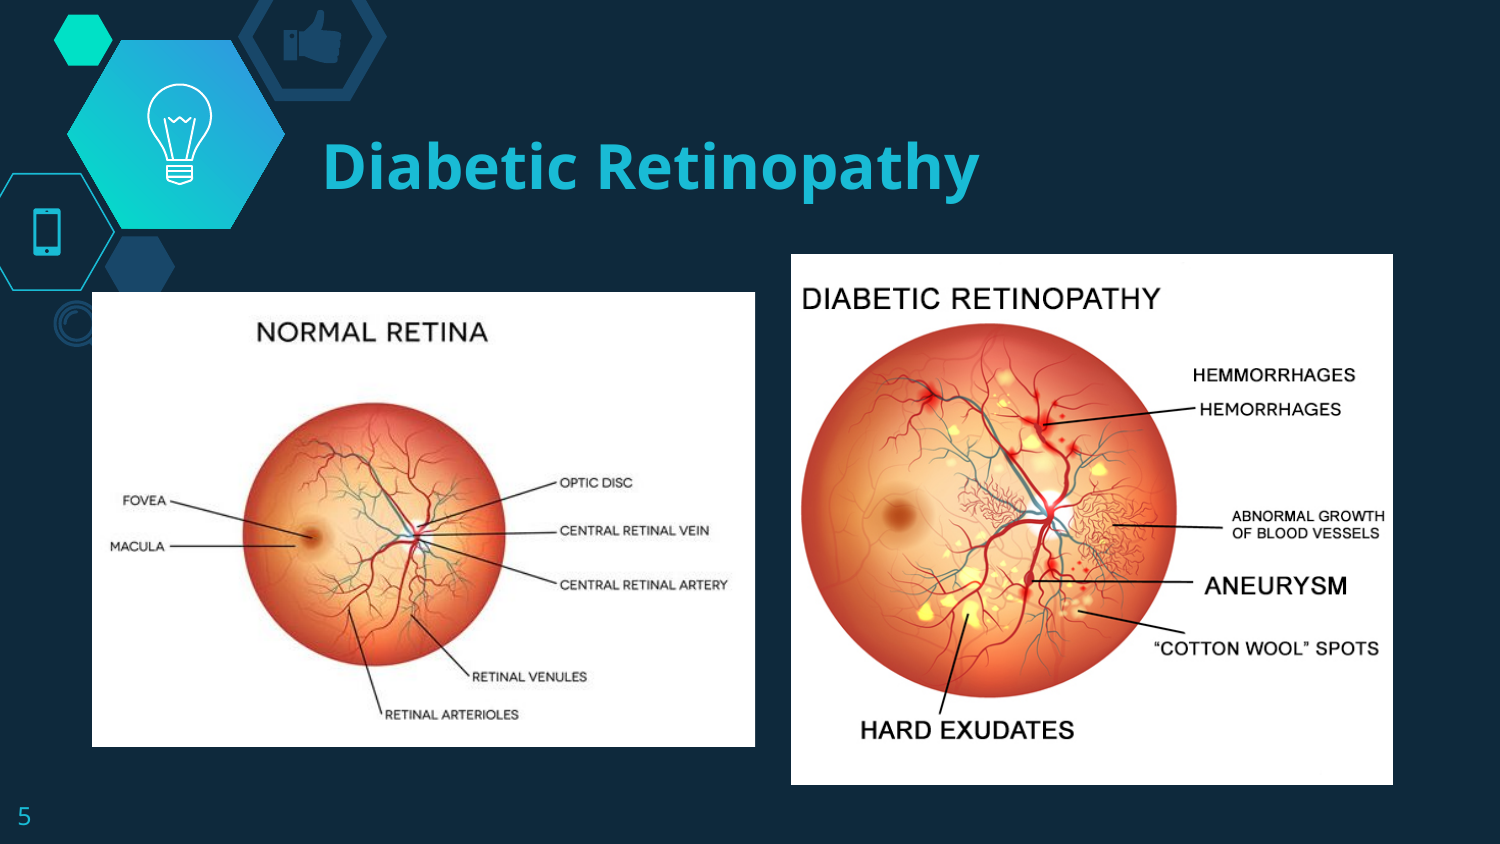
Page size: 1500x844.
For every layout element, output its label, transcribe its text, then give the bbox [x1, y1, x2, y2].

picture [790, 254, 1393, 786]
slide_number 5 [2, 785, 93, 844]
picture [91, 292, 756, 747]
title Diabetic Retinopathy [306, 111, 1257, 218]
